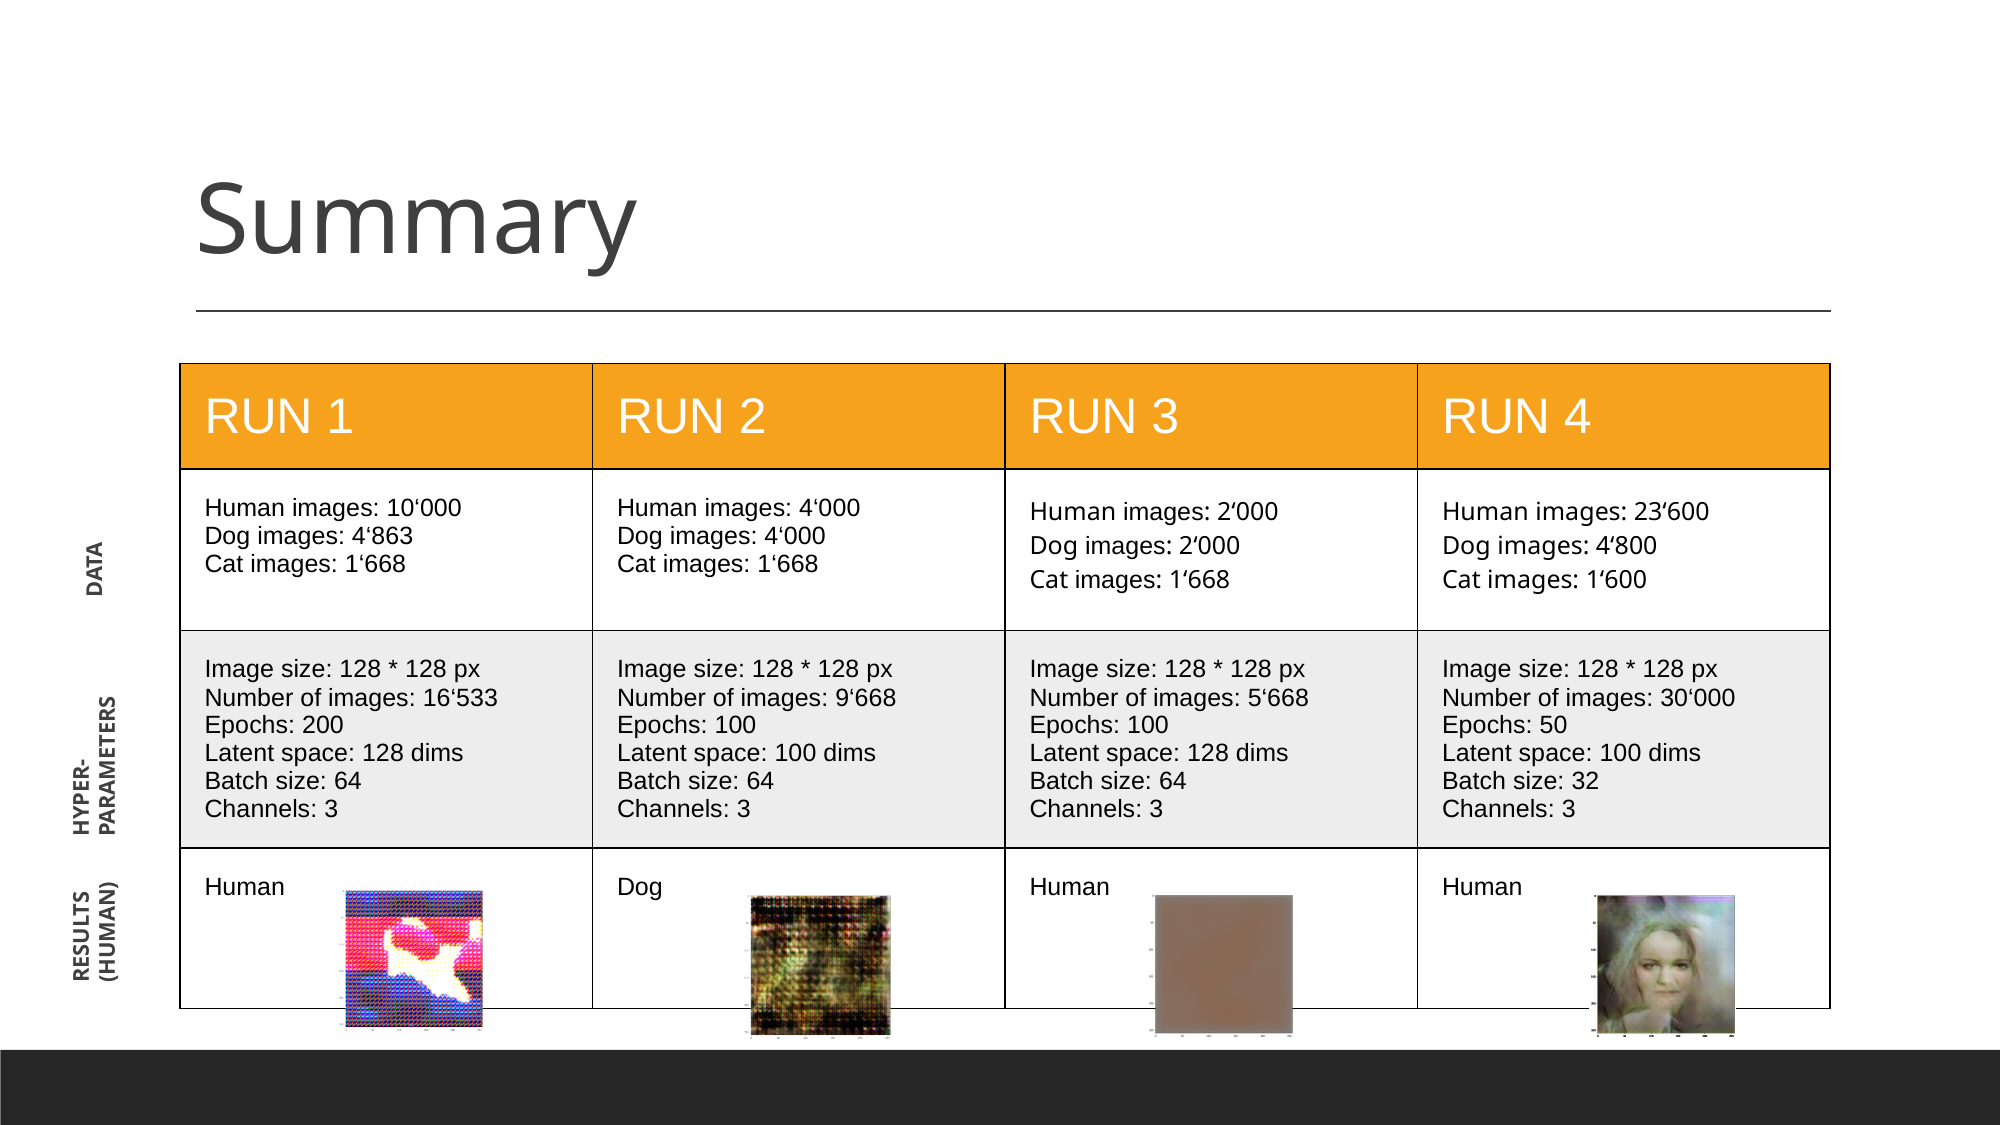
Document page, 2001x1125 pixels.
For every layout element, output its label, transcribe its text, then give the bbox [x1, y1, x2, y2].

table_cell Image size: 128 * 128 px Number of images: 16‘533 Epochs: 200 Latent space: 128 dims Batch size: 64 Channels: 3 [181, 631, 592, 847]
table_cell Human images: 23‘600 Dog images: 4‘800 Cat images: 1‘600 [1418, 470, 1829, 630]
table_cell Human [181, 849, 592, 1008]
table_header RUN 2 [593, 364, 1004, 468]
text_box RESULTS (HUMAN) [59, 851, 127, 998]
text_box HYPER-PARAMETERS [59, 650, 127, 851]
table_cell Human images: 4‘000 Dog images: 4‘000 Cat images: 1‘668 [593, 470, 1004, 630]
table_cell Human images: 10‘000 Dog images: 4‘863 Cat images: 1‘668 [181, 470, 592, 630]
table_header RUN 1 [181, 364, 592, 468]
table_cell Human [1006, 849, 1417, 1008]
picture [741, 893, 892, 1042]
table_cell Human [1418, 849, 1829, 1008]
table_header RUN 3 [1006, 364, 1417, 468]
table_cell Image size: 128 * 128 px Number of images: 30‘000 Epochs: 50 Latent space: 100 dims Batch size: 32 Channels: 3 [1418, 631, 1829, 847]
table_header RUN 4 [1418, 364, 1829, 468]
table_cell Dog [593, 849, 1004, 1008]
table_cell Image size: 128 * 128 px Number of images: 5‘668 Epochs: 100 Latent space: 128 dims Batch size: 64 Channels: 3 [1006, 631, 1417, 847]
picture [1589, 893, 1737, 1039]
title Summary [180, 47, 1830, 285]
text_box DATA [72, 512, 114, 613]
picture [336, 888, 484, 1034]
table_cell Human images: 2‘000 Dog images: 2‘000 Cat images: 1‘668 [1006, 470, 1417, 630]
table_cell Image size: 128 * 128 px Number of images: 9‘668 Epochs: 100 Latent space: 100 dims Batch size: 64 Channels: 3 [593, 631, 1004, 847]
picture [1147, 893, 1294, 1039]
